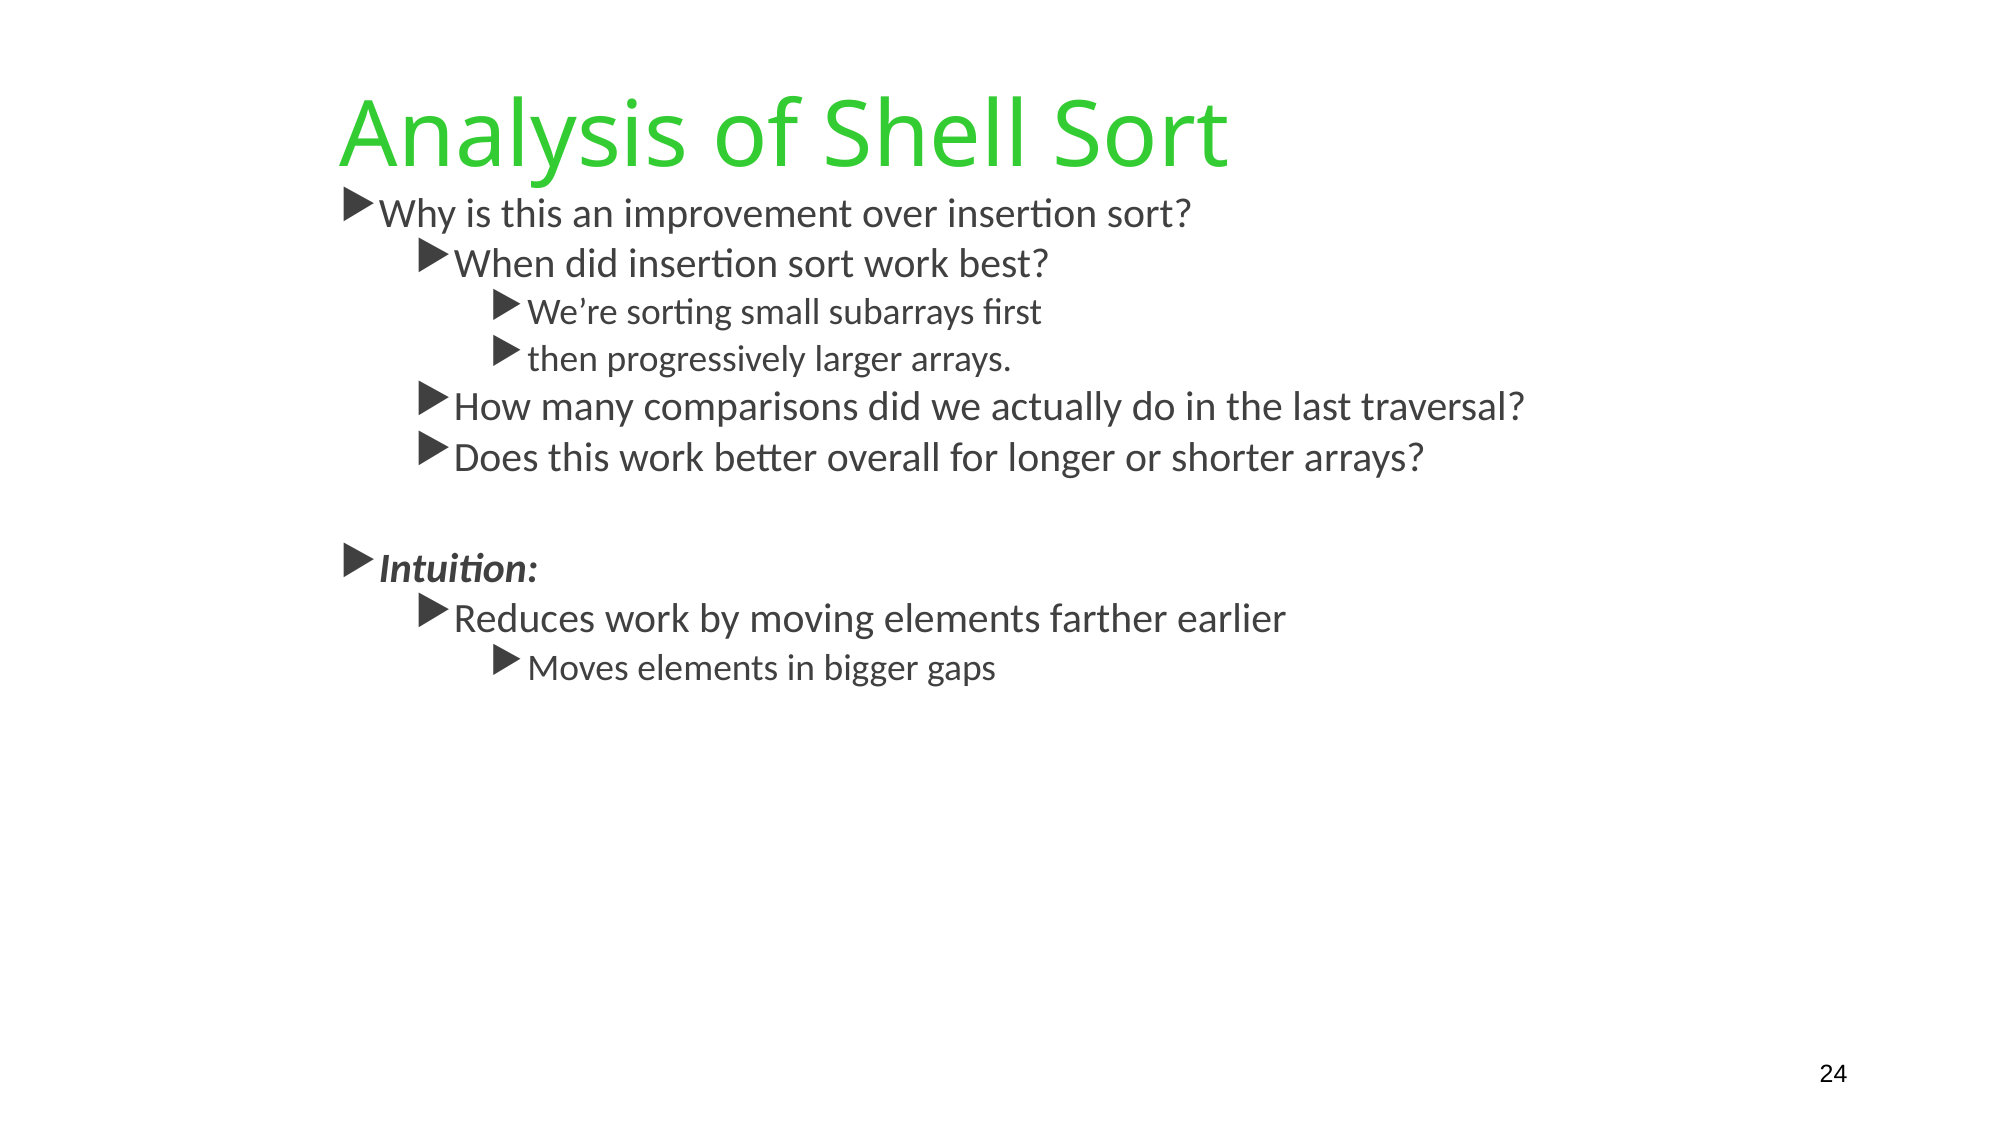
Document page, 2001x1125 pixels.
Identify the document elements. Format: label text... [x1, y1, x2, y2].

title Analysis of Shell Sort [324, 28, 1367, 187]
list Why is this an improvement over insertion sort? When did insertion sort work best? We’re sorting small subarrays first then progressively larger arrays. How many comparisons did we actually do in the last traversal? Does this work better overall for longer or shorter arrays? Intuition: Reduces work by moving elements farther earlier Moves elements in bigger gaps [324, 187, 1750, 1050]
slide_number 24 [1412, 1042, 1863, 1103]
